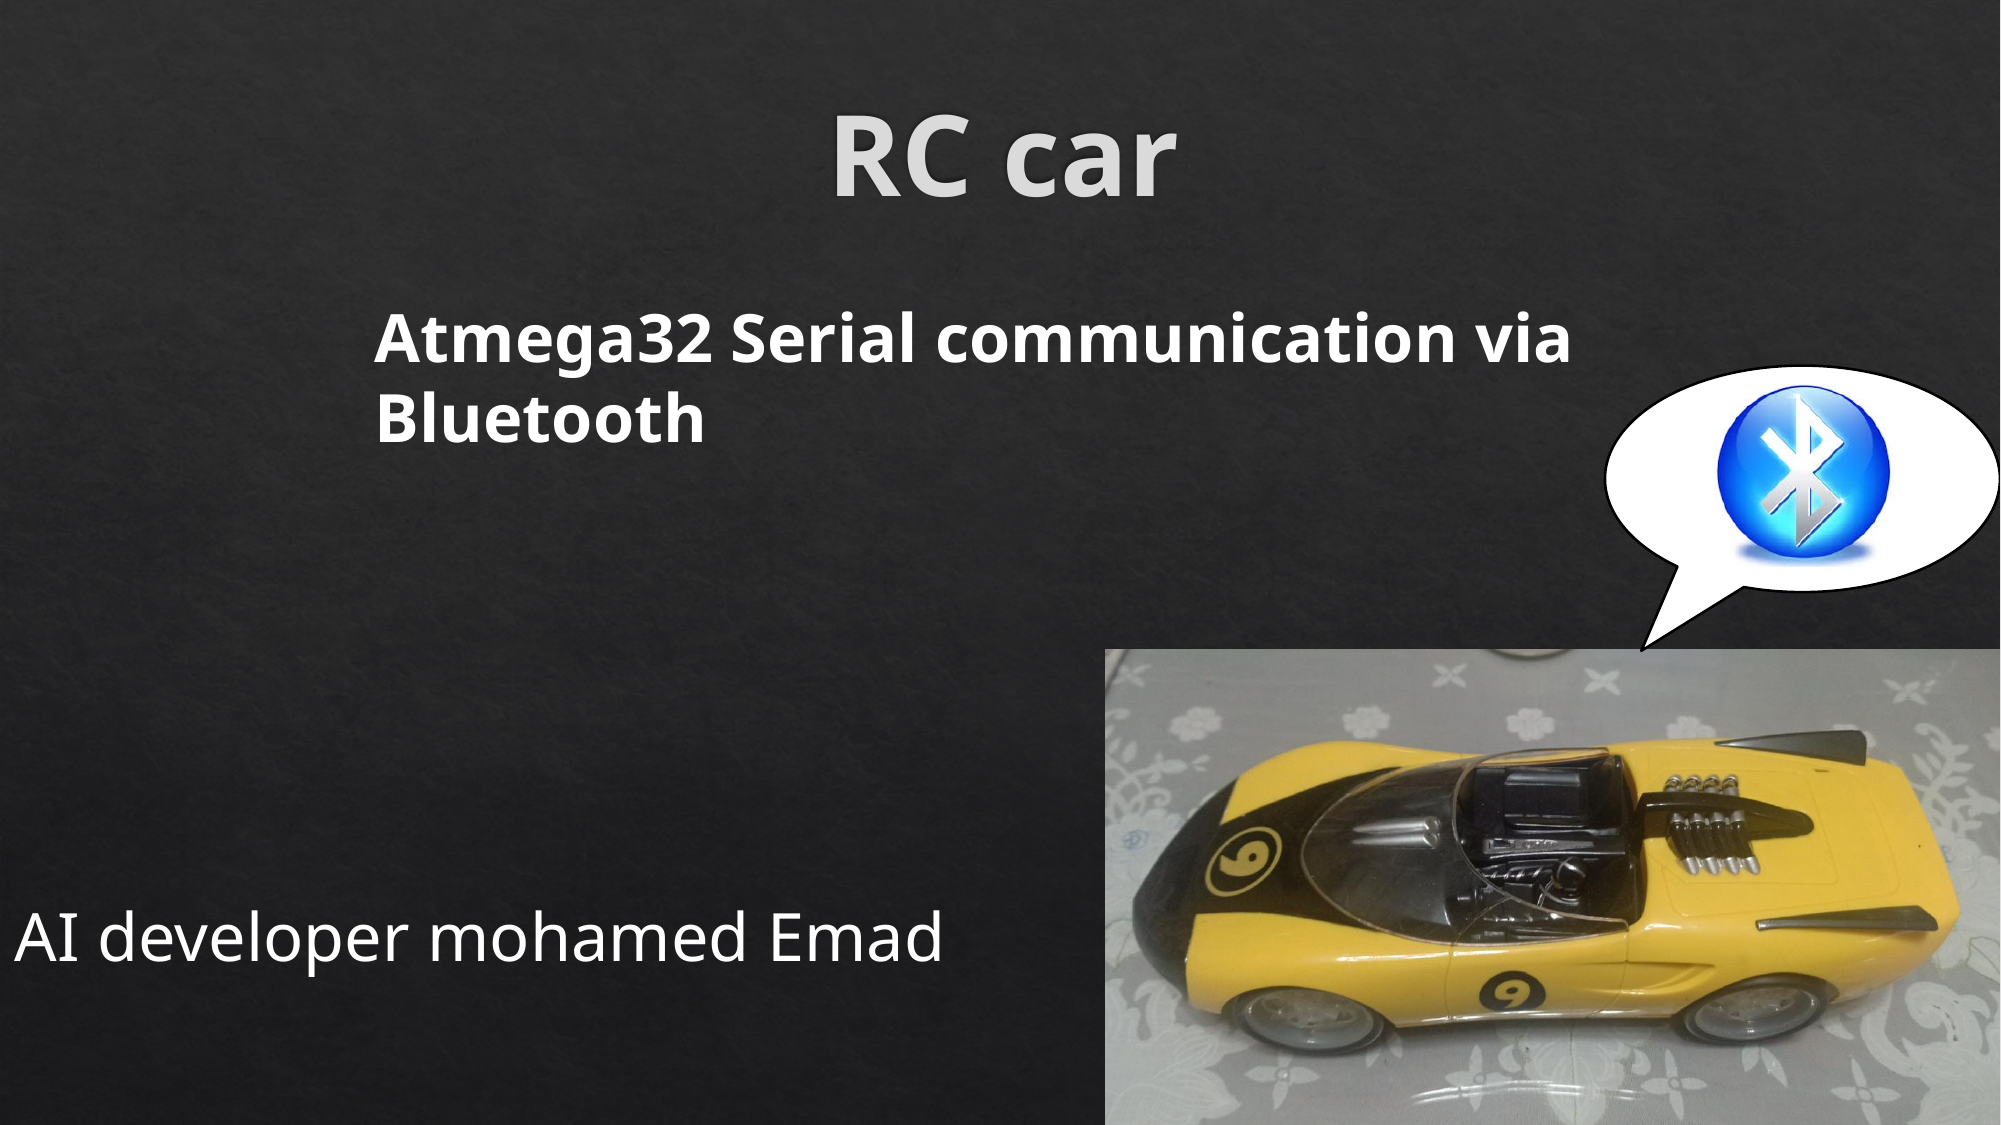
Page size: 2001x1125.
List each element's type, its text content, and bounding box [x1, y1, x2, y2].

text_box Atmega32 Serial communication via Bluetooth [360, 288, 1793, 464]
text_box [1603, 364, 2000, 645]
text_box AI developer mohamed Emad [0, 887, 1057, 982]
picture [1714, 384, 1897, 567]
picture [1105, 648, 2000, 1125]
title RC car [243, 0, 1793, 227]
